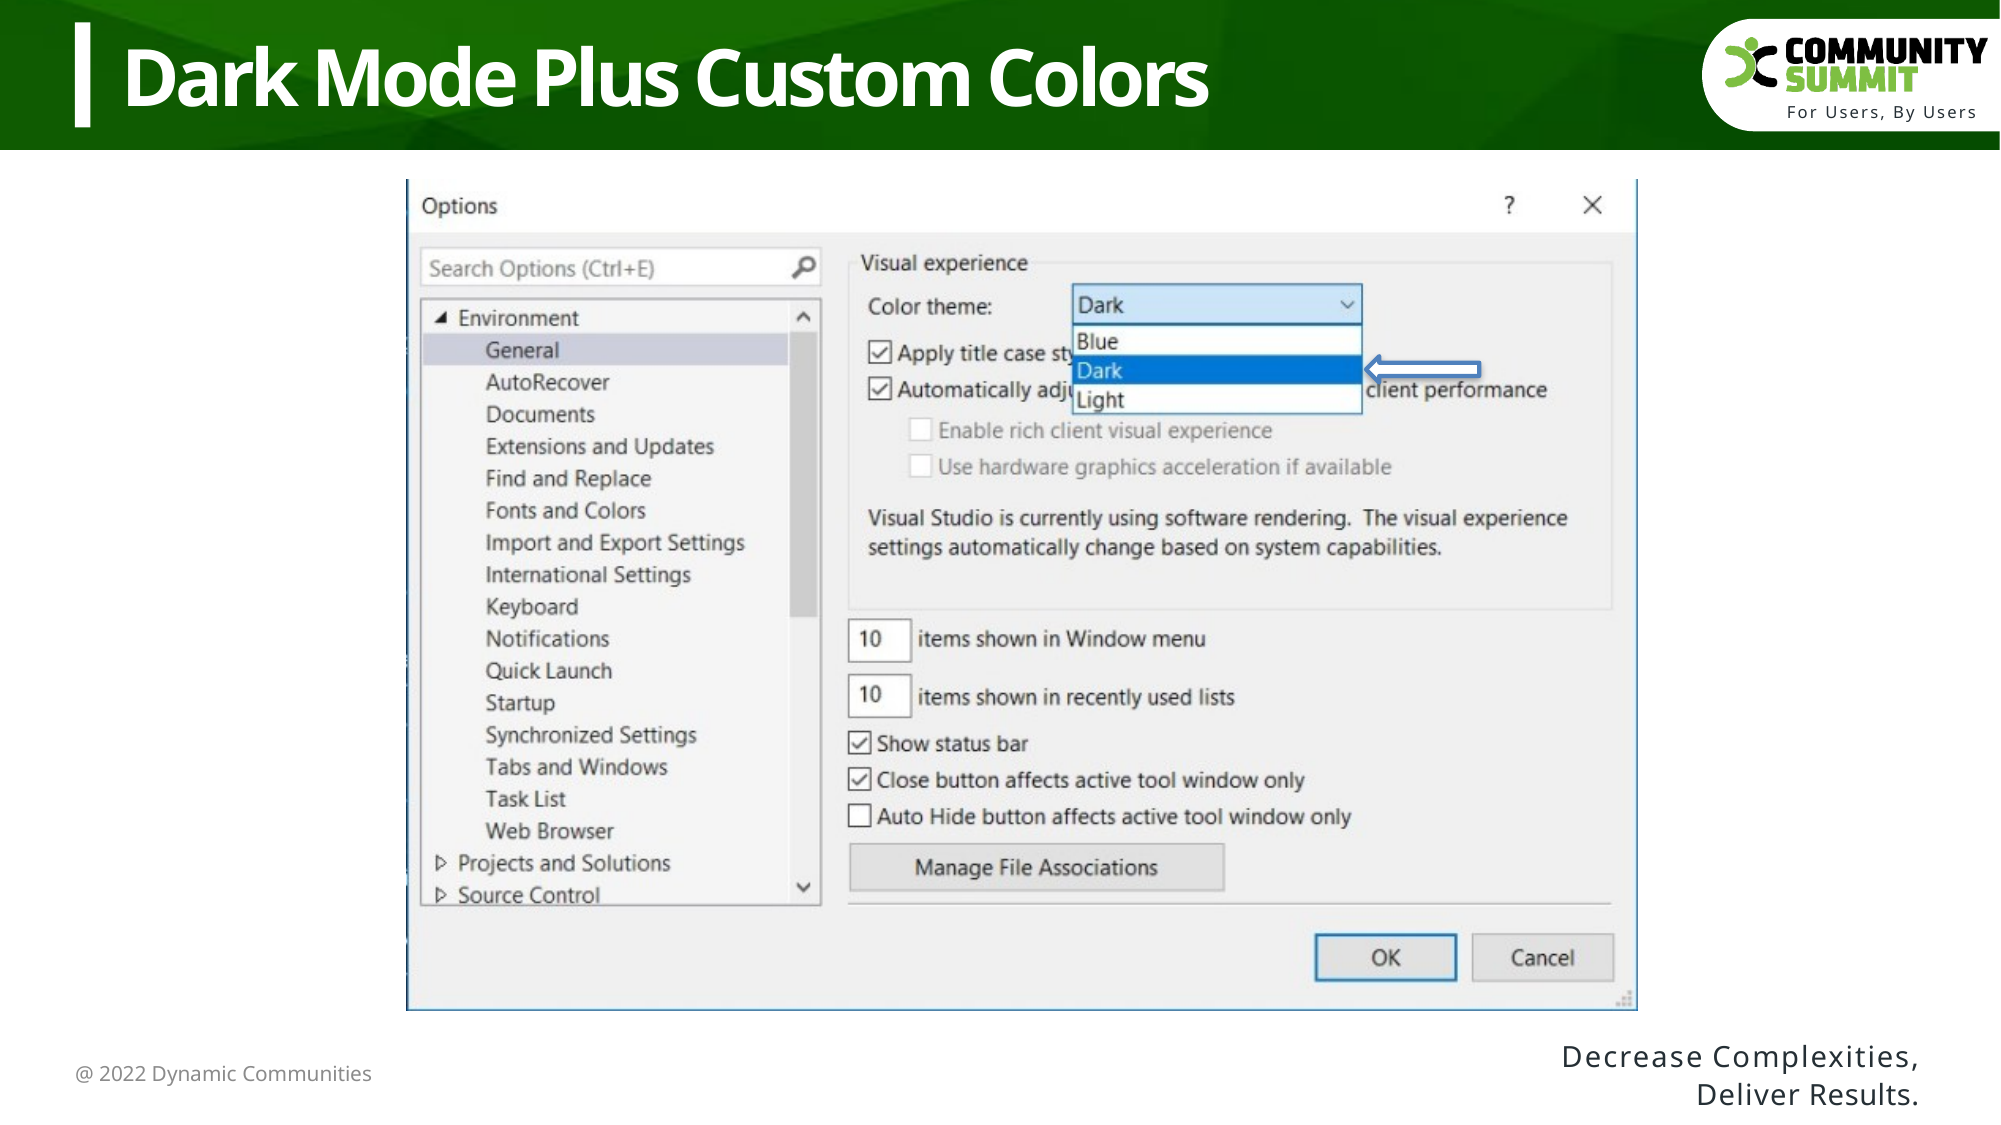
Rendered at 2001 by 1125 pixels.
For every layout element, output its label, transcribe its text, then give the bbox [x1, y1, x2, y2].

list Dark Mode Plus Custom Colors [121, 26, 1558, 124]
picture [1725, 37, 1988, 92]
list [405, 179, 1639, 1011]
picture [0, 0, 2000, 150]
